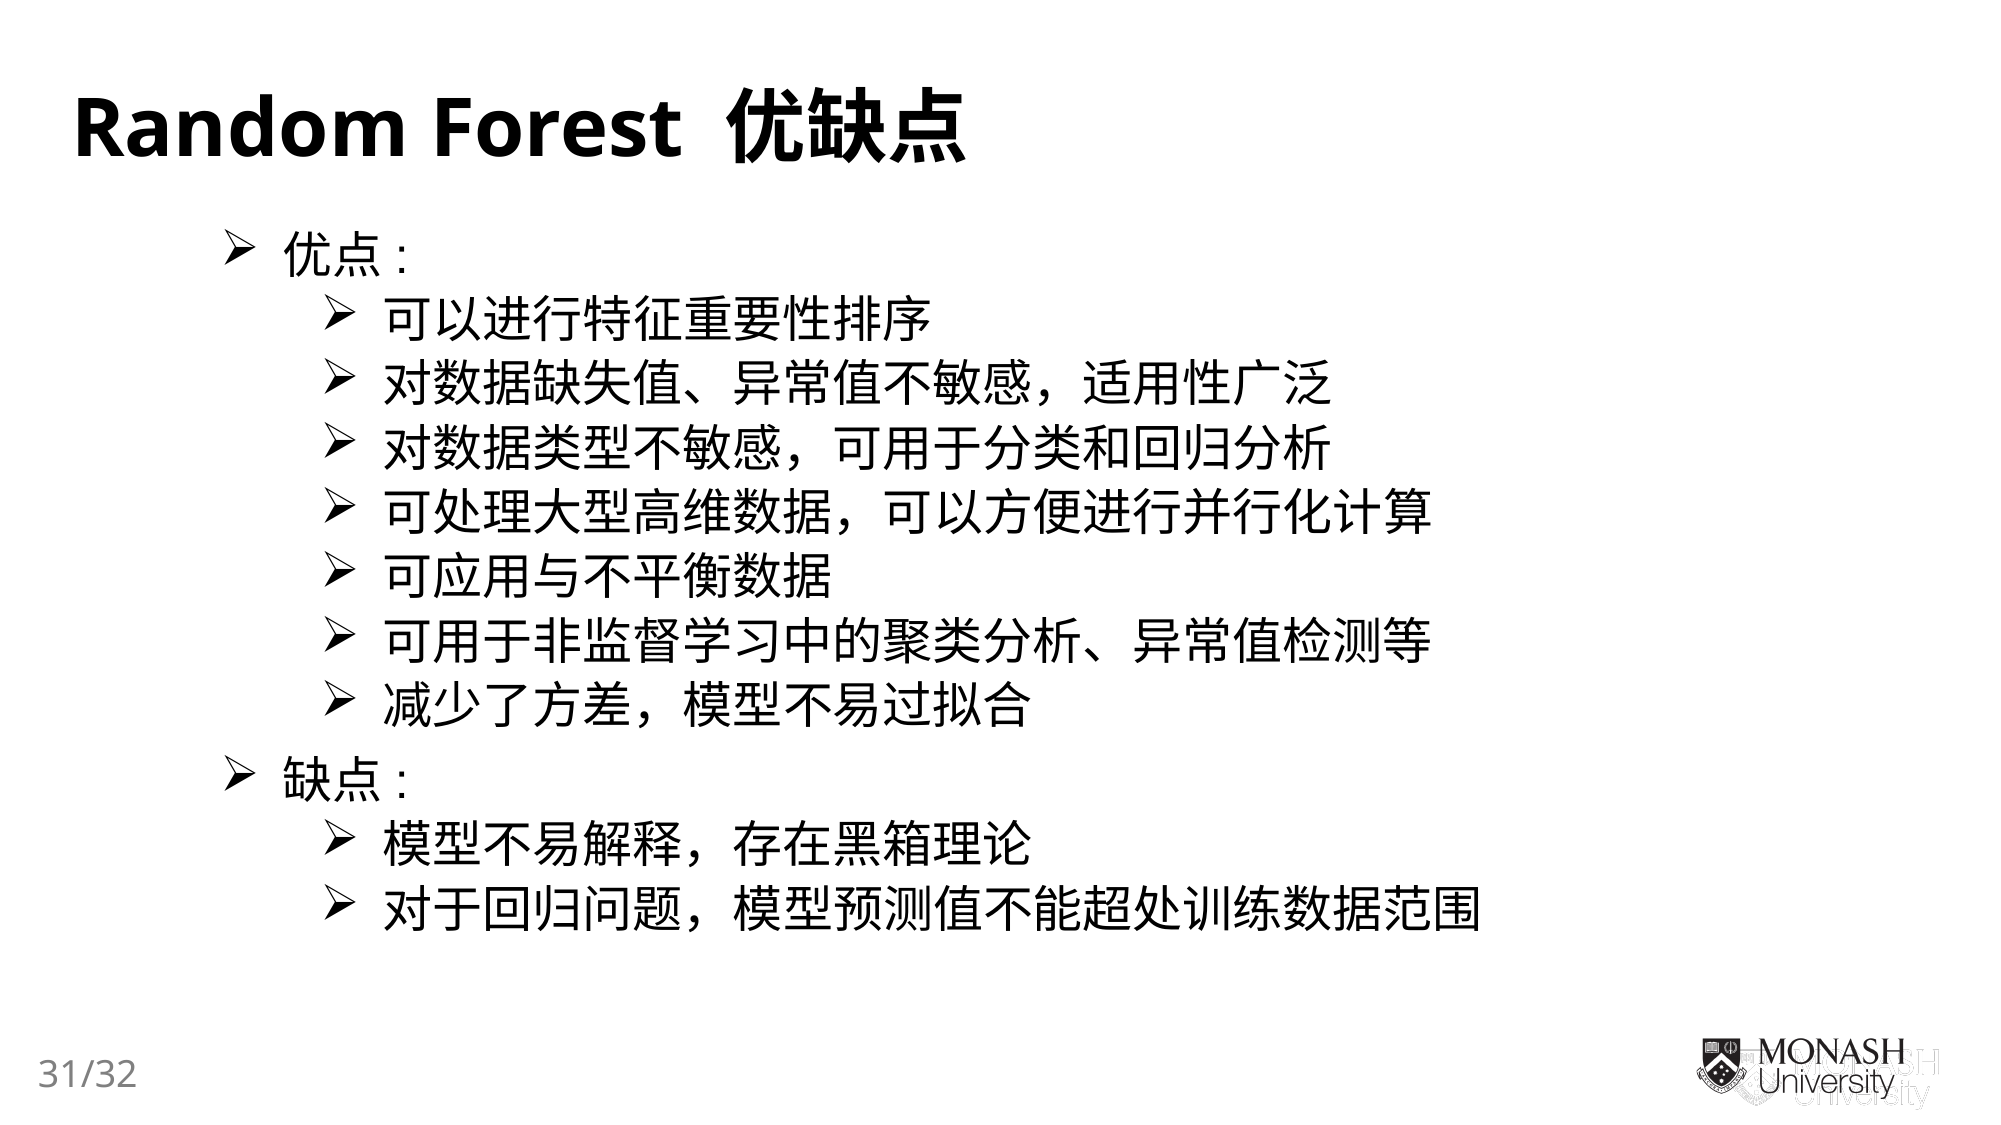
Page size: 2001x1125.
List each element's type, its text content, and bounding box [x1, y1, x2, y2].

text_box 31/32 [23, 1042, 164, 1103]
text_box Random Forest 优缺点 [56, 28, 1899, 182]
text_box 优点: 可以进行特征重要性排序 对数据缺失值、异常值不敏感，适用性广泛 对数据类型不敏感，可用于分类和回归分析 可处理大型高维数据，可以方便进行并行化计算 可应用与不平衡数据 可用于非监督学习中的聚类分析、异常值检测等 减少了方差，模型不易过拟合 缺点: 模型不易解释，存在黑箱理论 对于回归问题，模型预测值不能超处训练数据范围 [205, 222, 1726, 968]
